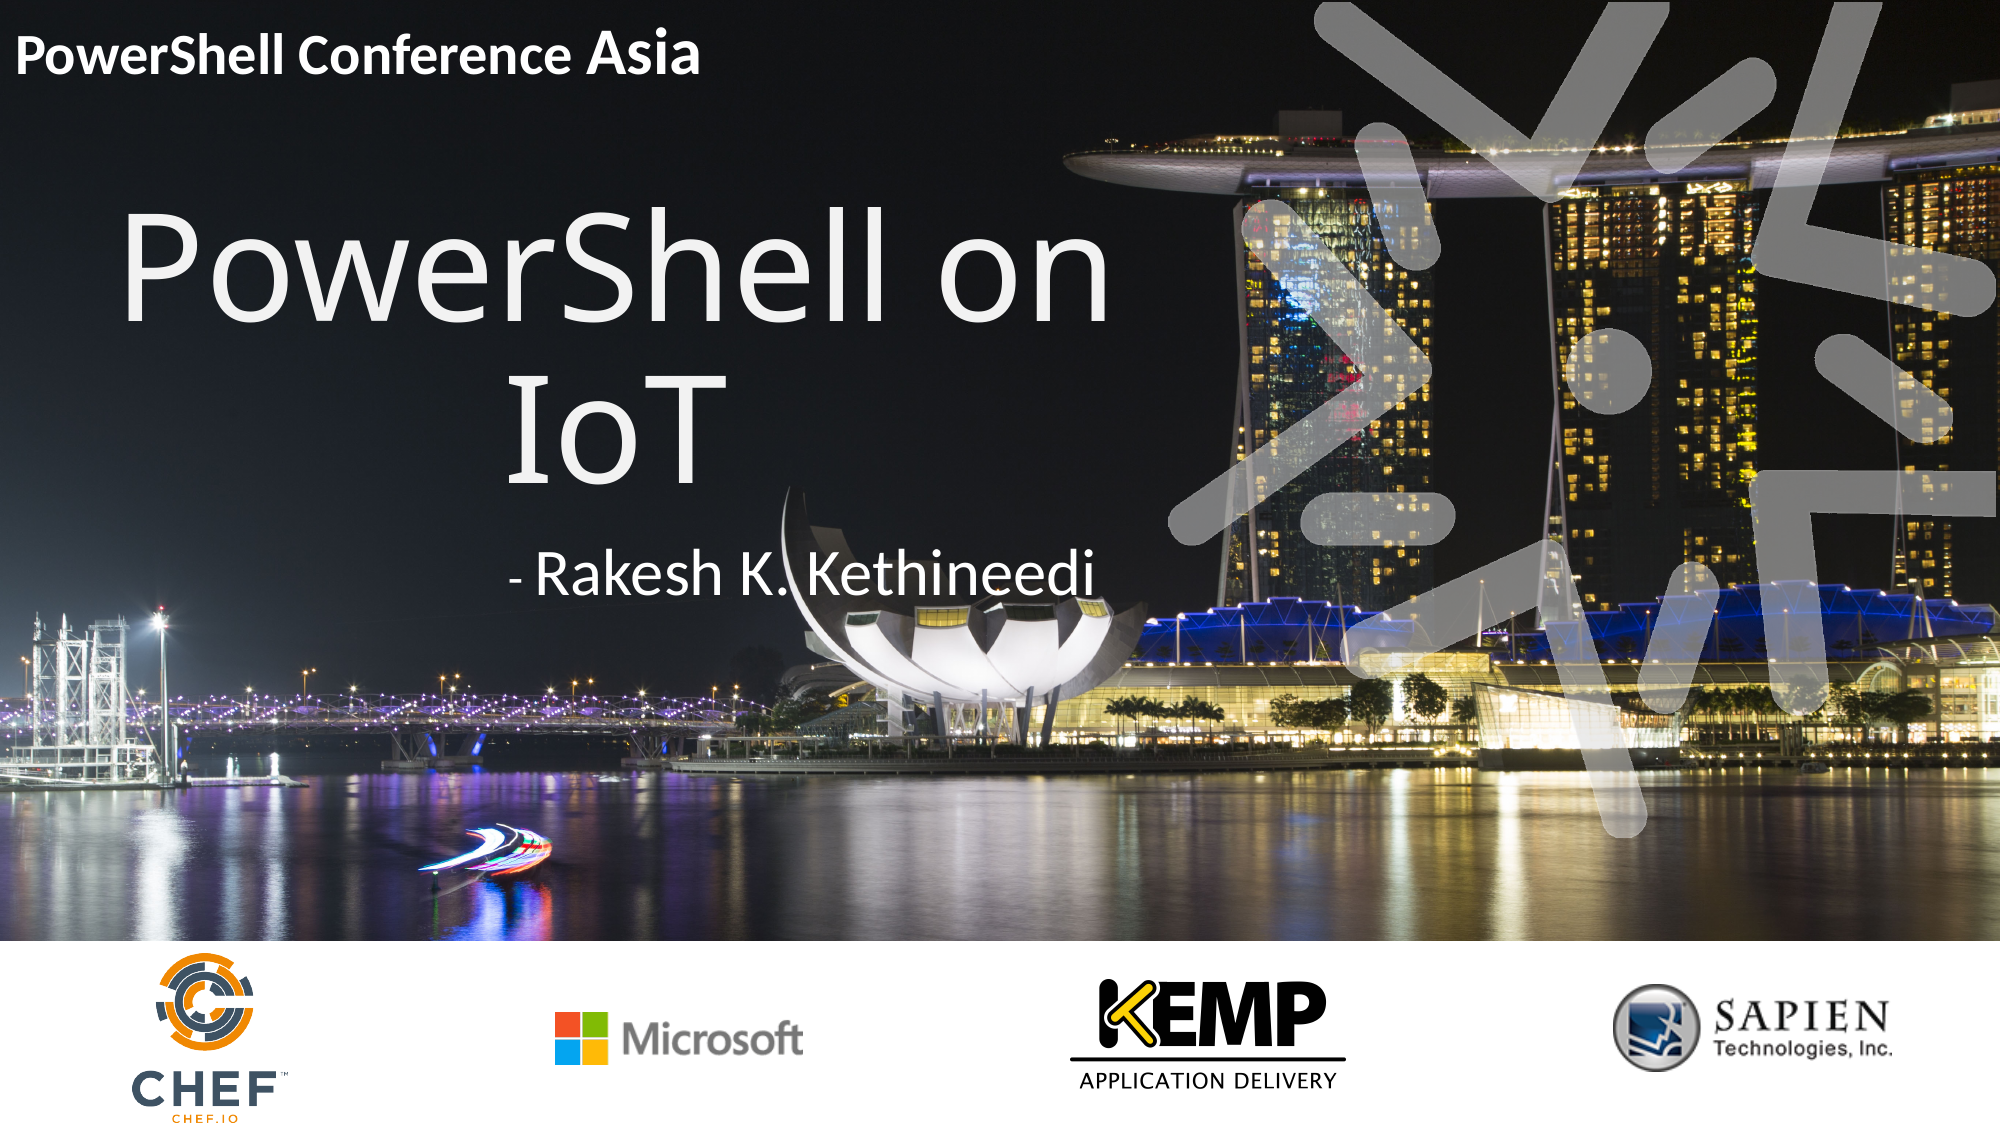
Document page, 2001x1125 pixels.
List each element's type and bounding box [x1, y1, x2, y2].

picture [555, 1012, 803, 1065]
picture [132, 953, 288, 1123]
picture [1070, 979, 1346, 1098]
picture [1613, 984, 1892, 1072]
picture [0, 0, 2000, 941]
